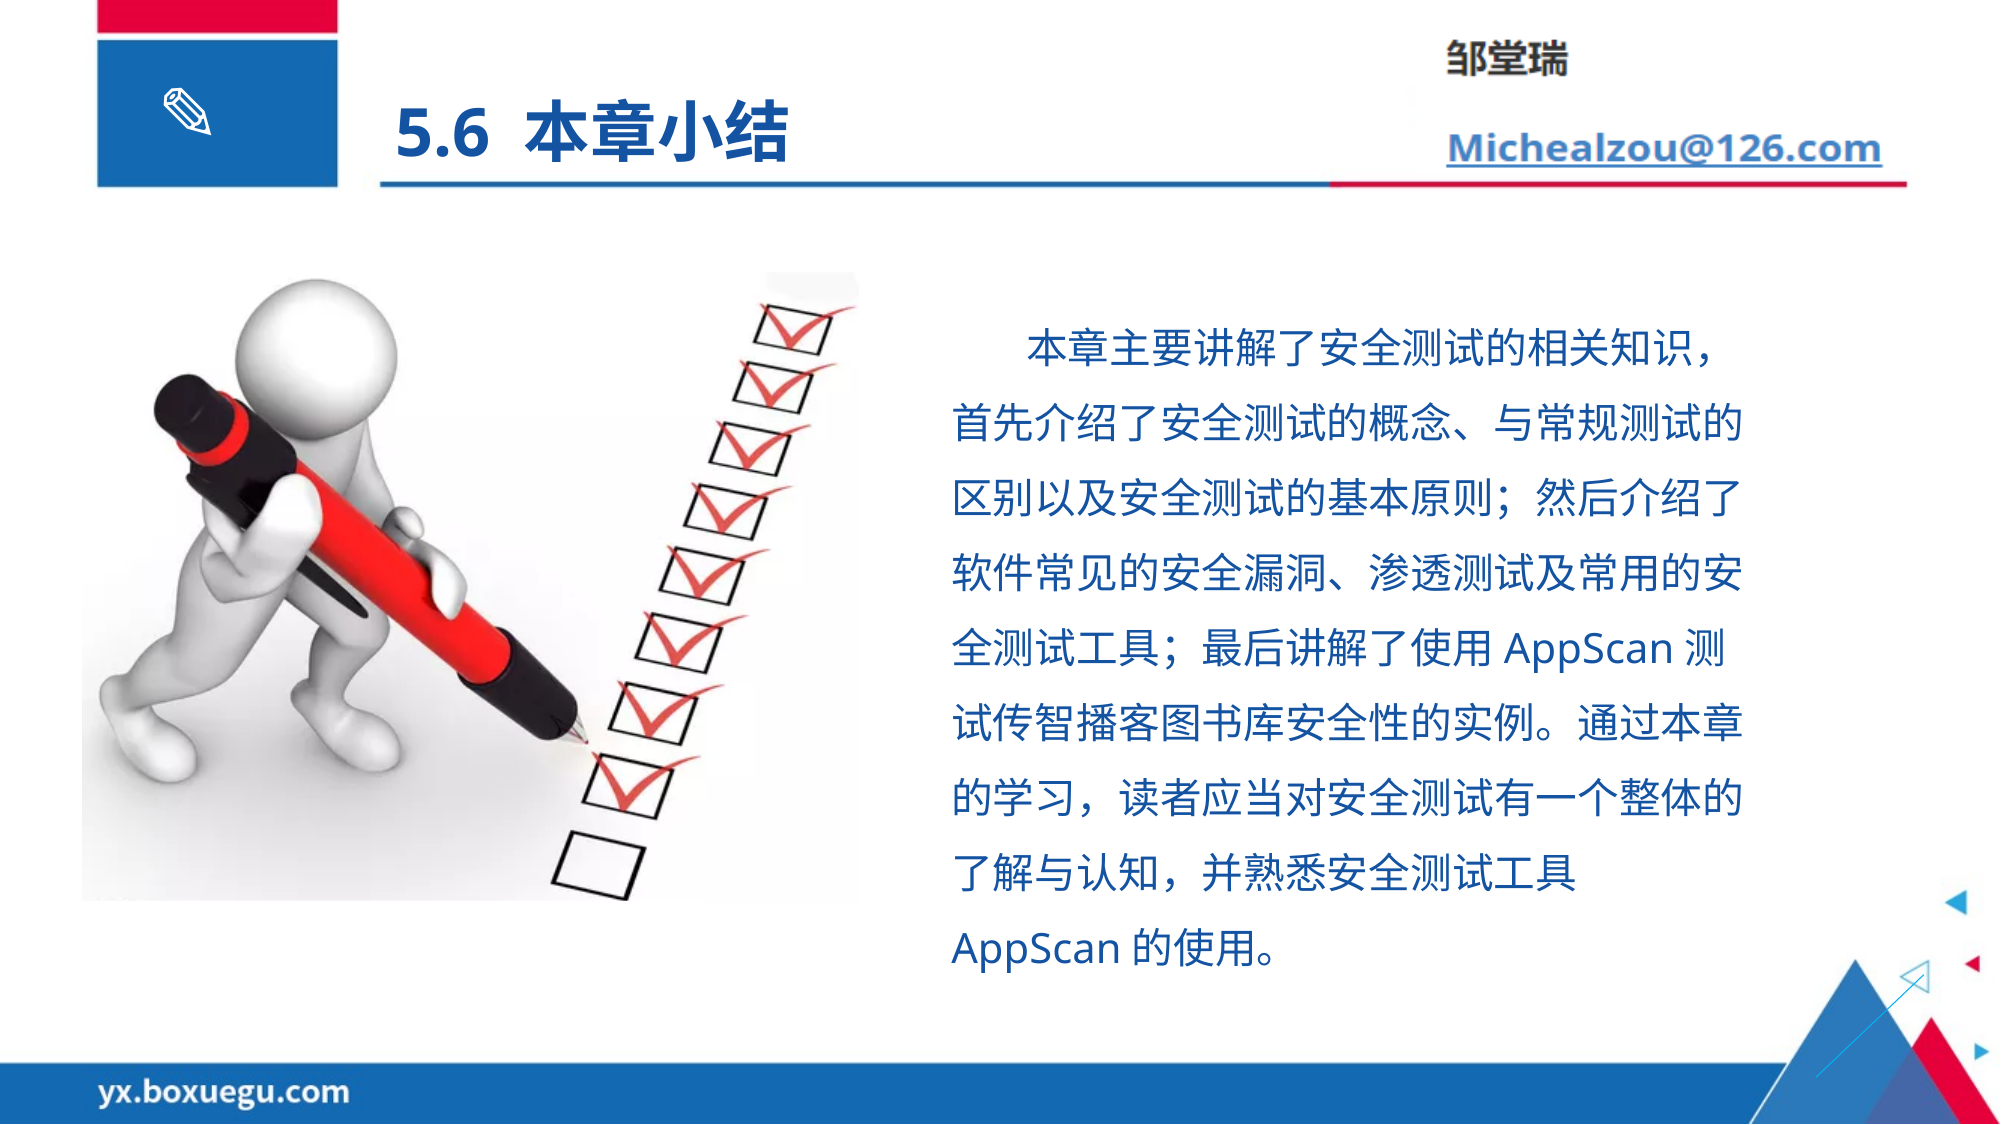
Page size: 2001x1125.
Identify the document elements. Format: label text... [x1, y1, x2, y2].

text_box 本章主要讲解了安全测试的相关知识，首先介绍了安全测试的概念、与常规测试的区别以及安全测试的基本原则；然后介绍了软件常见的安全漏洞、渗透测试及常用的安全测试工具；最后讲解了使用AppScan测试传智播客图书库安全性的实例。通过本章的学习，读者应当对安全测试有一个整体的了解与认知，并熟悉安全测试工具AppScan的使用。 [936, 289, 1768, 980]
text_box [1815, 974, 1924, 1078]
text_box 5.6 本章小结 [380, 81, 1349, 177]
picture [0, 0, 2000, 1124]
